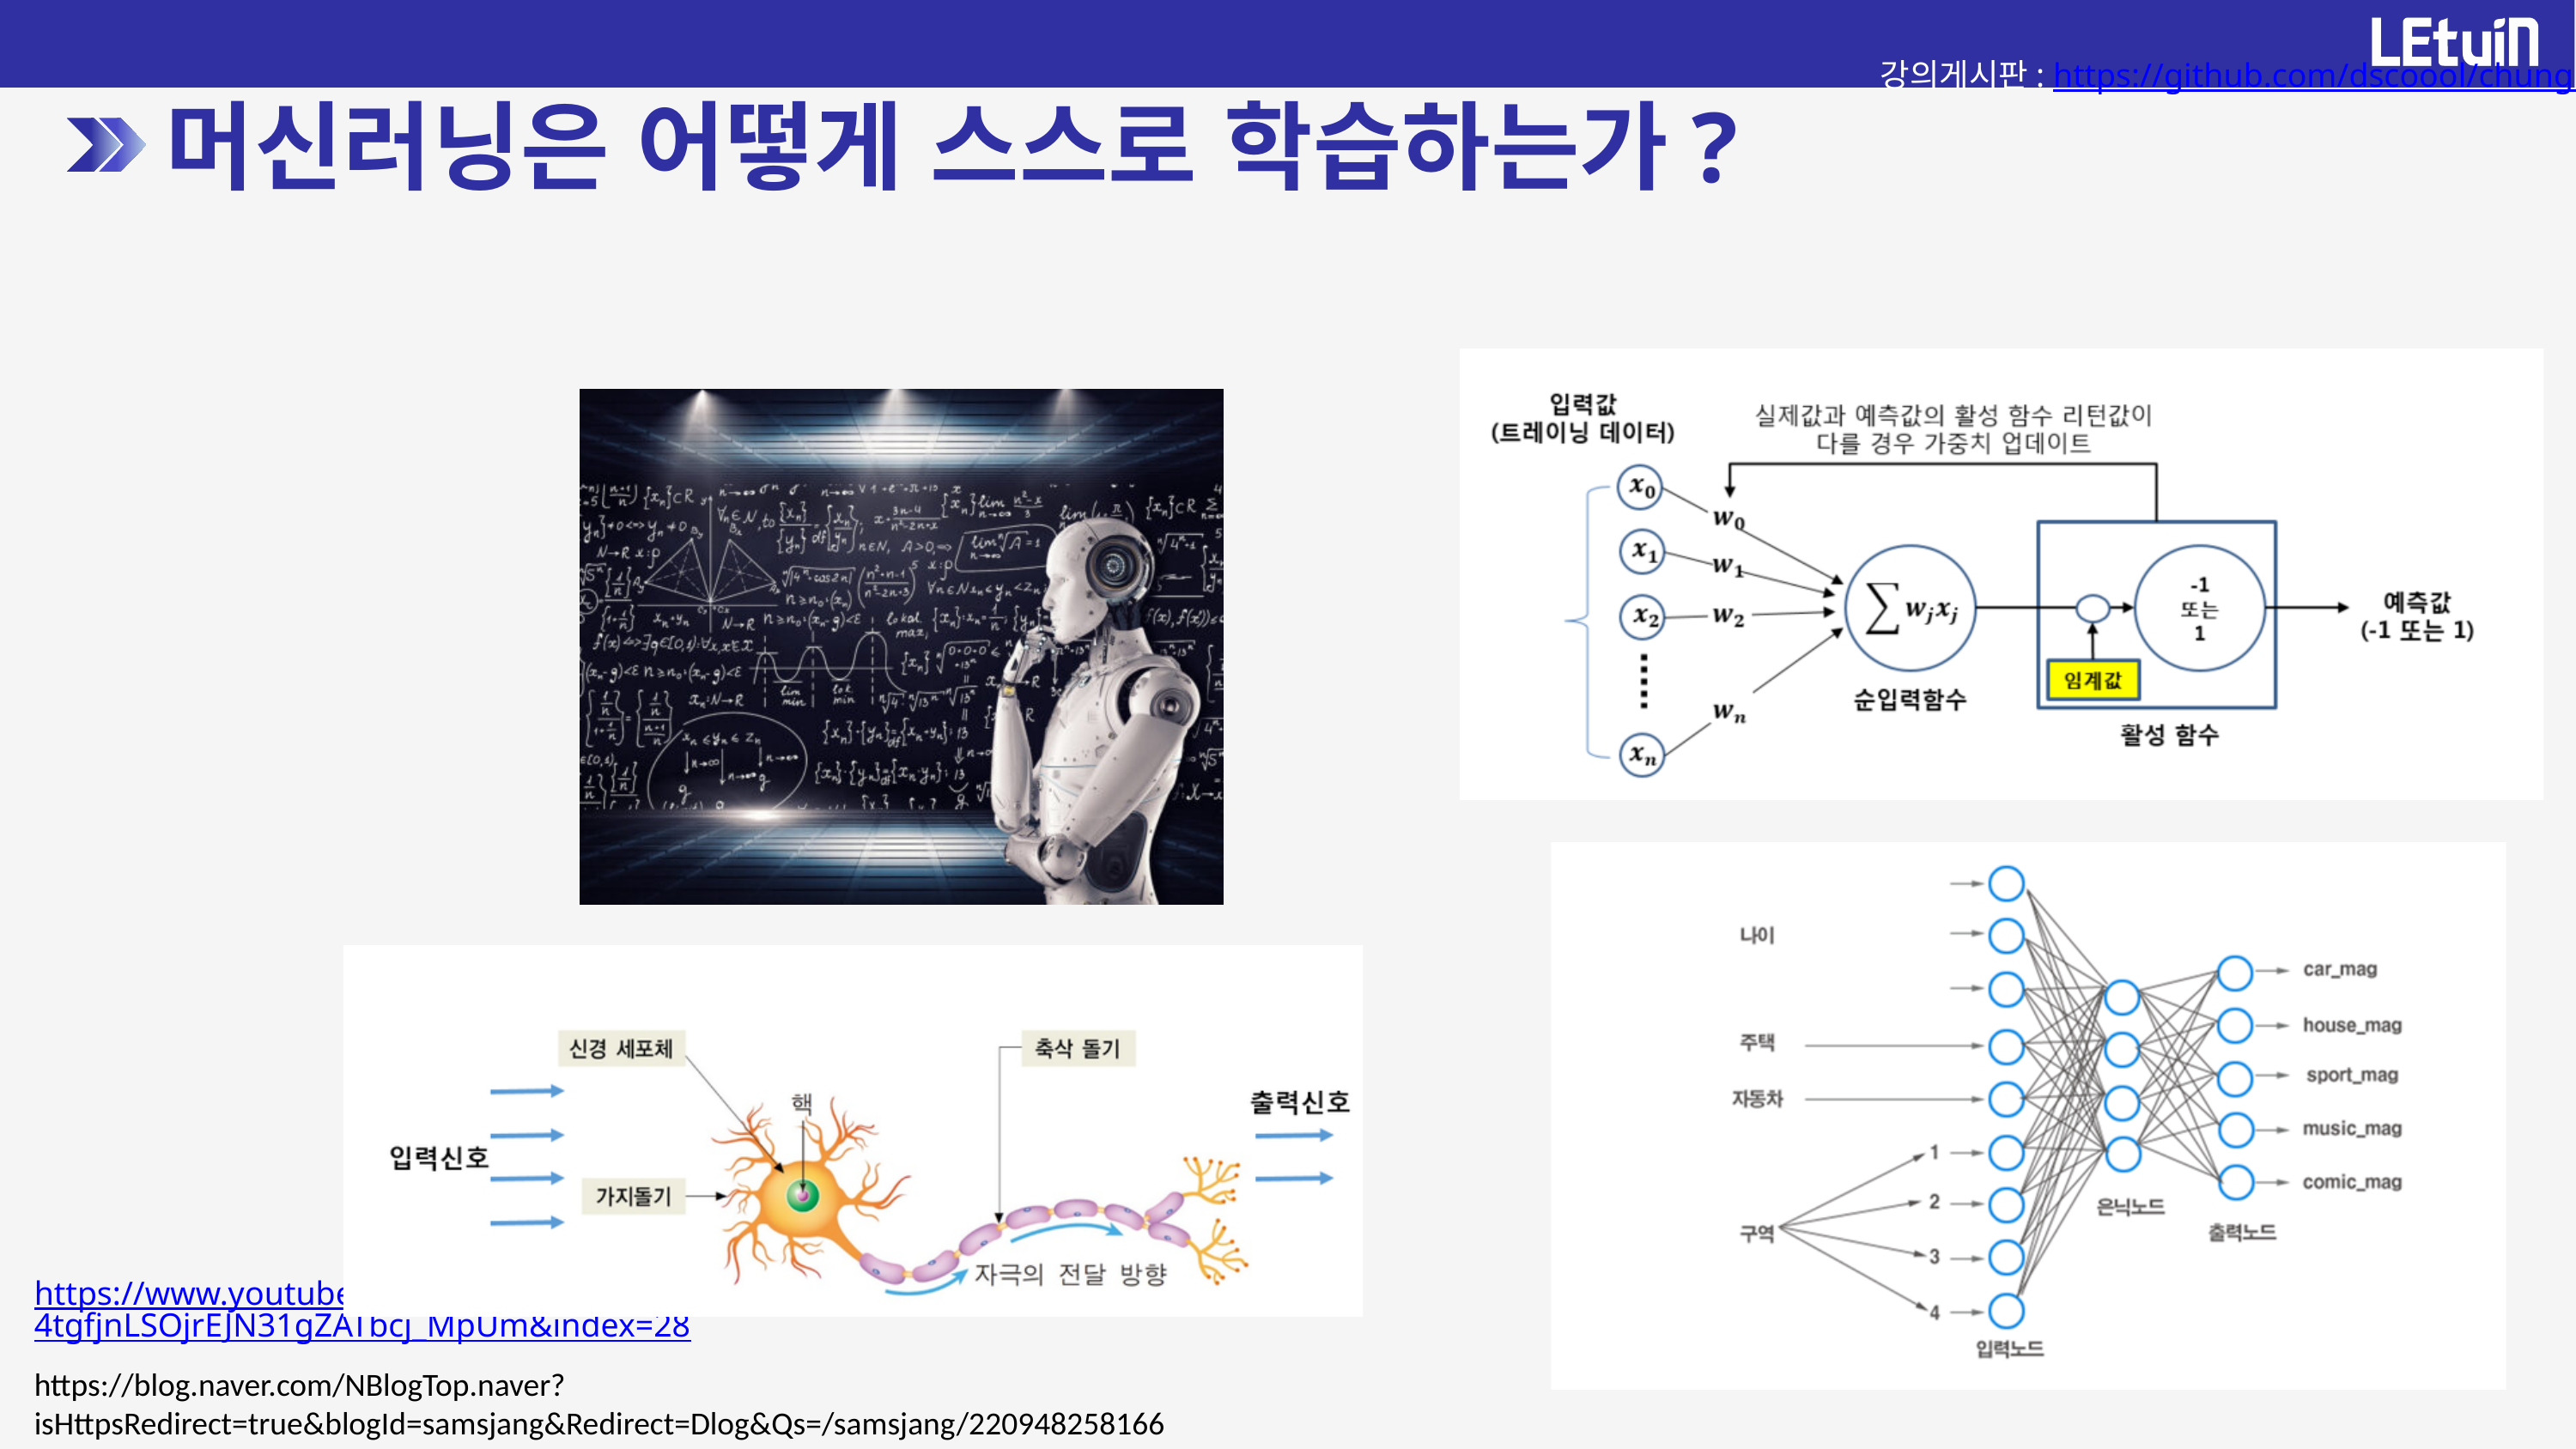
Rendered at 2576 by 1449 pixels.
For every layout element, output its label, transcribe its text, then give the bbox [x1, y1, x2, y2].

picture [1550, 841, 2506, 1390]
text_box https://blog.naver.com/NBlogTop.naver?isHttpsRedirect=true&blogId=samsjang&Redirect=Dlog&Qs=/samsjang/220948258166 [21, 1357, 1328, 1448]
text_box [66, 118, 147, 173]
picture [1459, 348, 2544, 800]
picture [0, 0, 2576, 88]
text_box 강의게시판: https://github.com/dscoool/chungbuk [1868, 48, 2576, 105]
text_box 머신러닝은 어떻게 스스로 학습하는가? [153, 79, 2029, 209]
picture [579, 389, 1224, 905]
picture [343, 945, 1364, 1317]
text_box https://www.youtube.com/watch?v=573EZkzfnZ0&list=PLlMkM4tgfjnLSOjrEJN31gZATbcj_MpUm&index=28 [21, 1266, 344, 1324]
